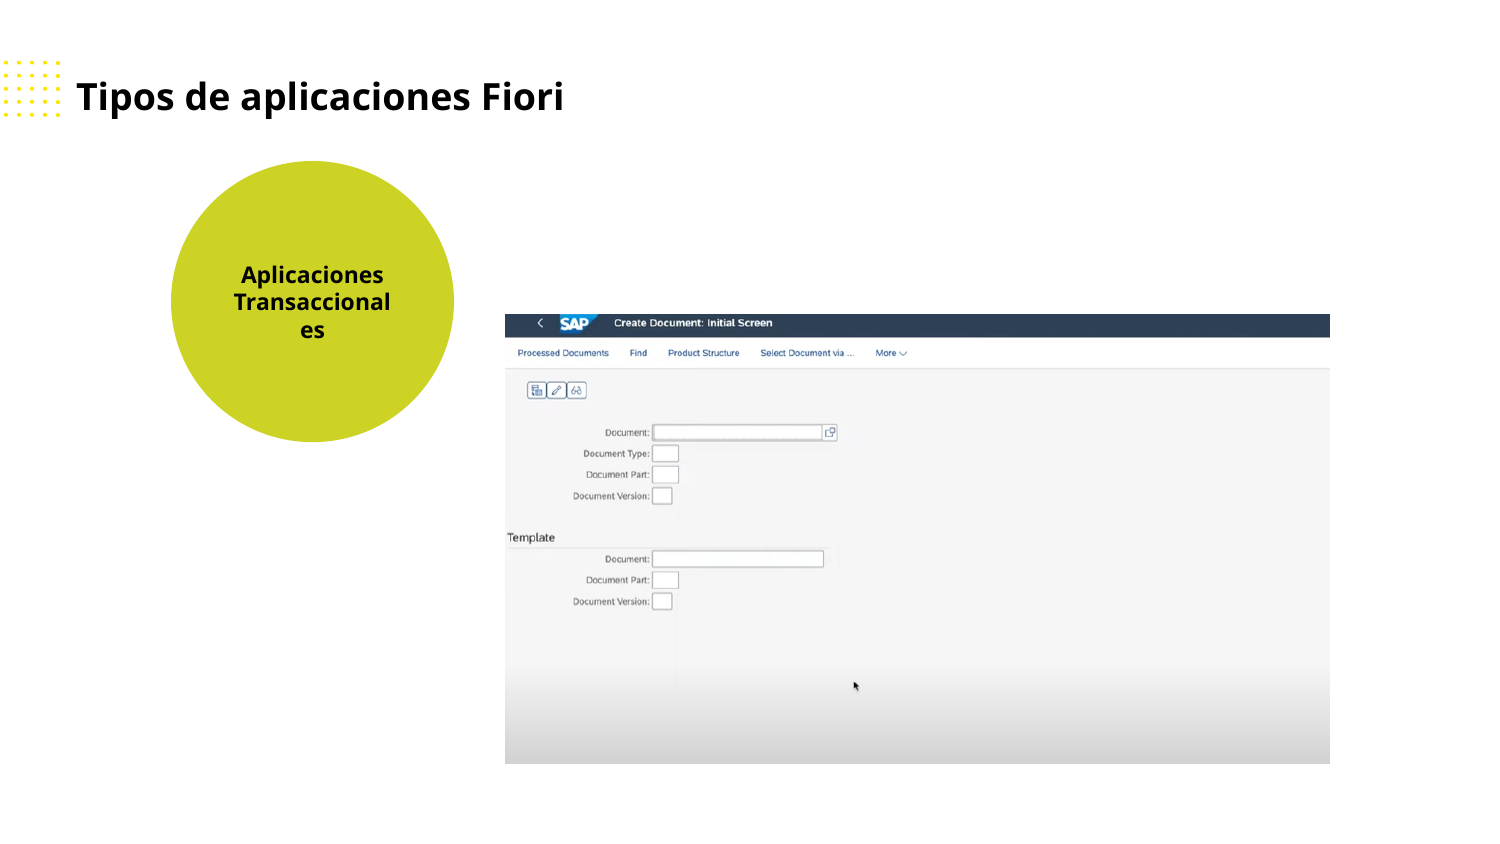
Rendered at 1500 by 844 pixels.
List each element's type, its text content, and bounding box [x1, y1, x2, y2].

picture [505, 313, 1330, 764]
text_box Aplicaciones Transaccionales [171, 160, 454, 443]
title Tipos de aplicaciones Fiori [76, 73, 699, 215]
